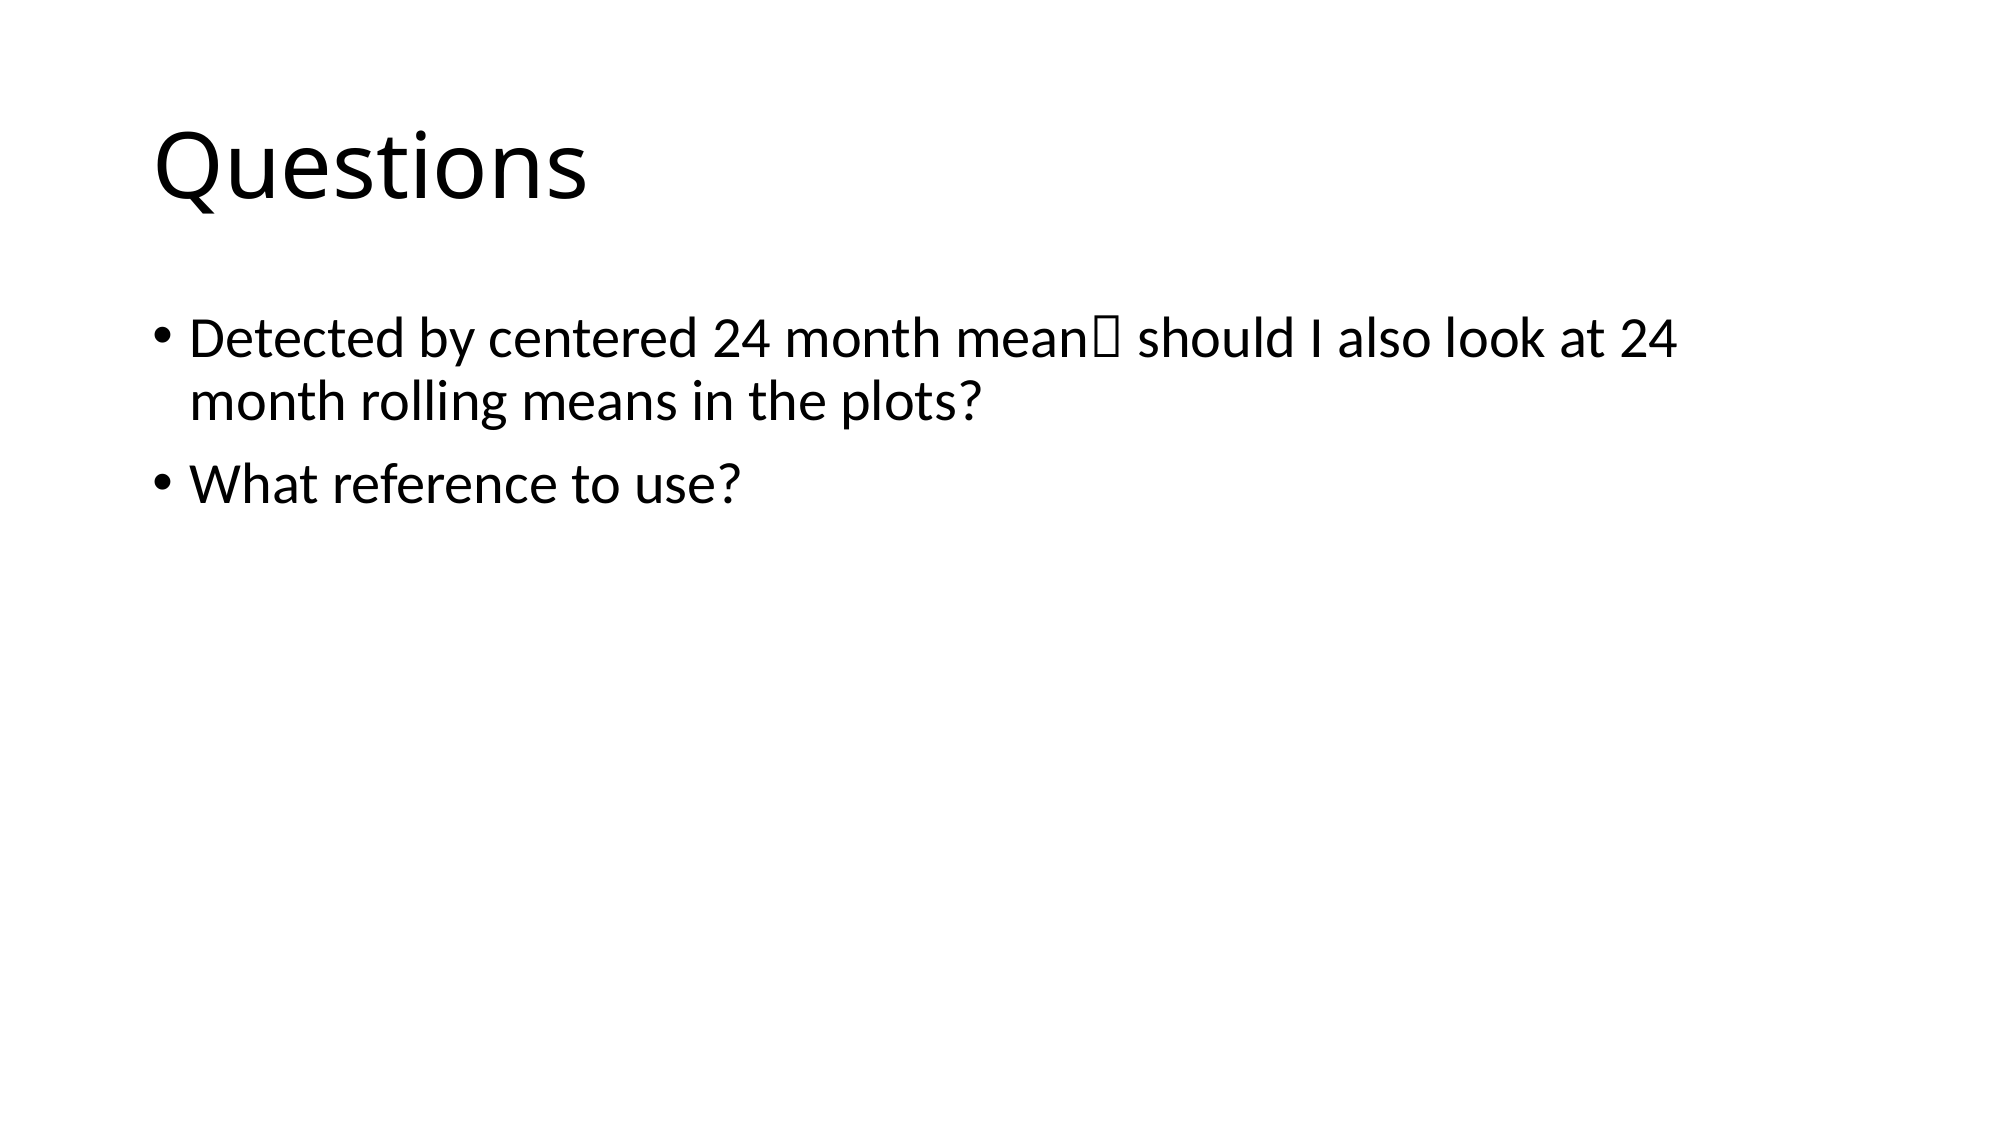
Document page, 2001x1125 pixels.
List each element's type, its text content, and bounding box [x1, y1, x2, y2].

title Questions [137, 59, 1863, 278]
list Detected by centered 24 month mean should I also look at 24 month rolling means in the plots? What reference to use? [137, 299, 1863, 1014]
